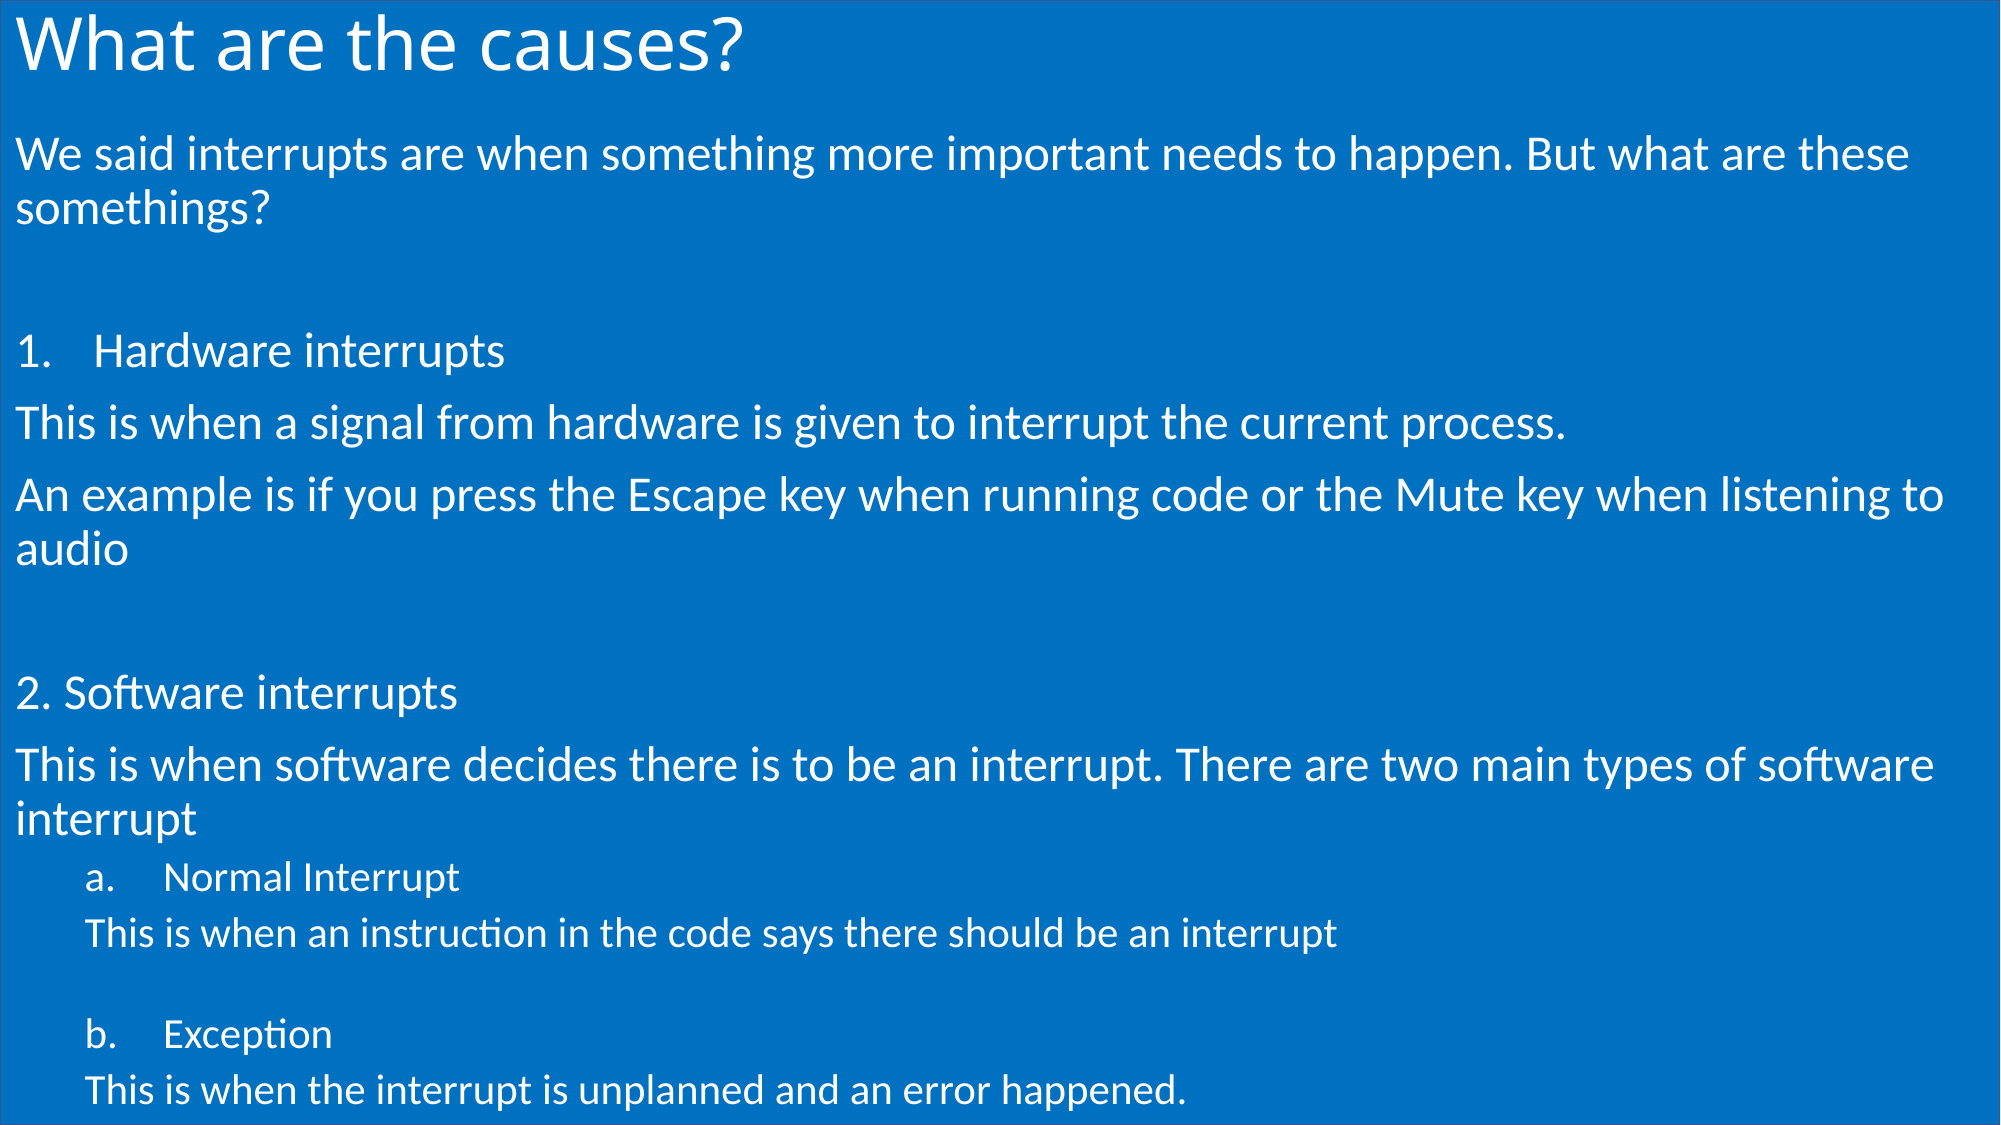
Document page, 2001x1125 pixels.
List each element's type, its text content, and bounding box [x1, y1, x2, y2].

list We said interrupts are when something more important needs to happen. But what are these somethings? Hardware interrupts This is when a signal from hardware is given to interrupt the current process. An example is if you press the Escape key when running code or the Mute key when listening to audio 2. Software interrupts This is when software decides there is to be an interrupt. There are two main types of software interrupt Normal Interrupt This is when an instruction in the code says there should be an interrupt Exception This is when the interrupt is unplanned and an error happened. [0, 119, 2000, 1125]
title What are the causes? [0, 0, 2000, 95]
